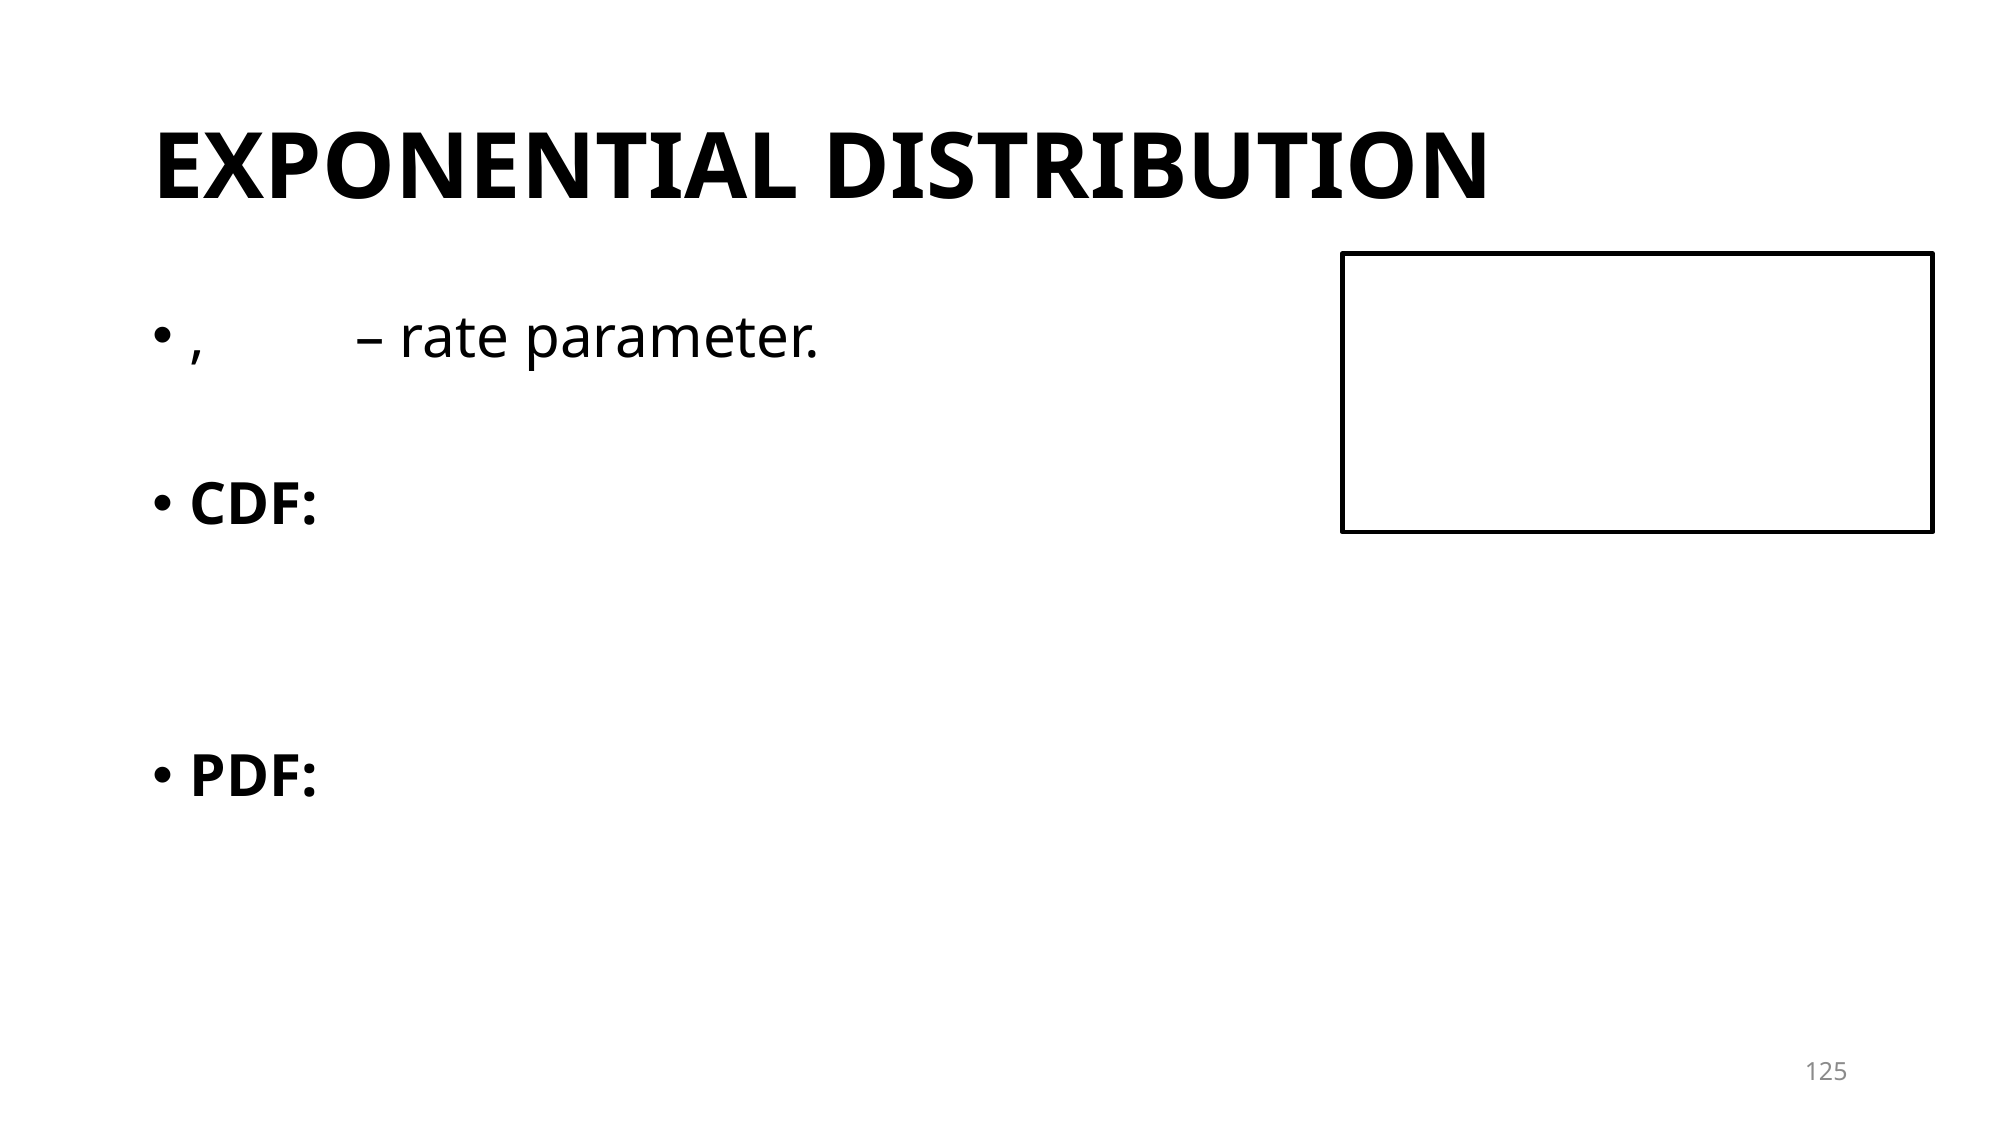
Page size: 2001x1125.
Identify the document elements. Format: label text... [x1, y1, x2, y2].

title EXPONENTIAL DISTRIBUTION [137, 59, 1863, 278]
slide_number 125 [1412, 1042, 1863, 1103]
